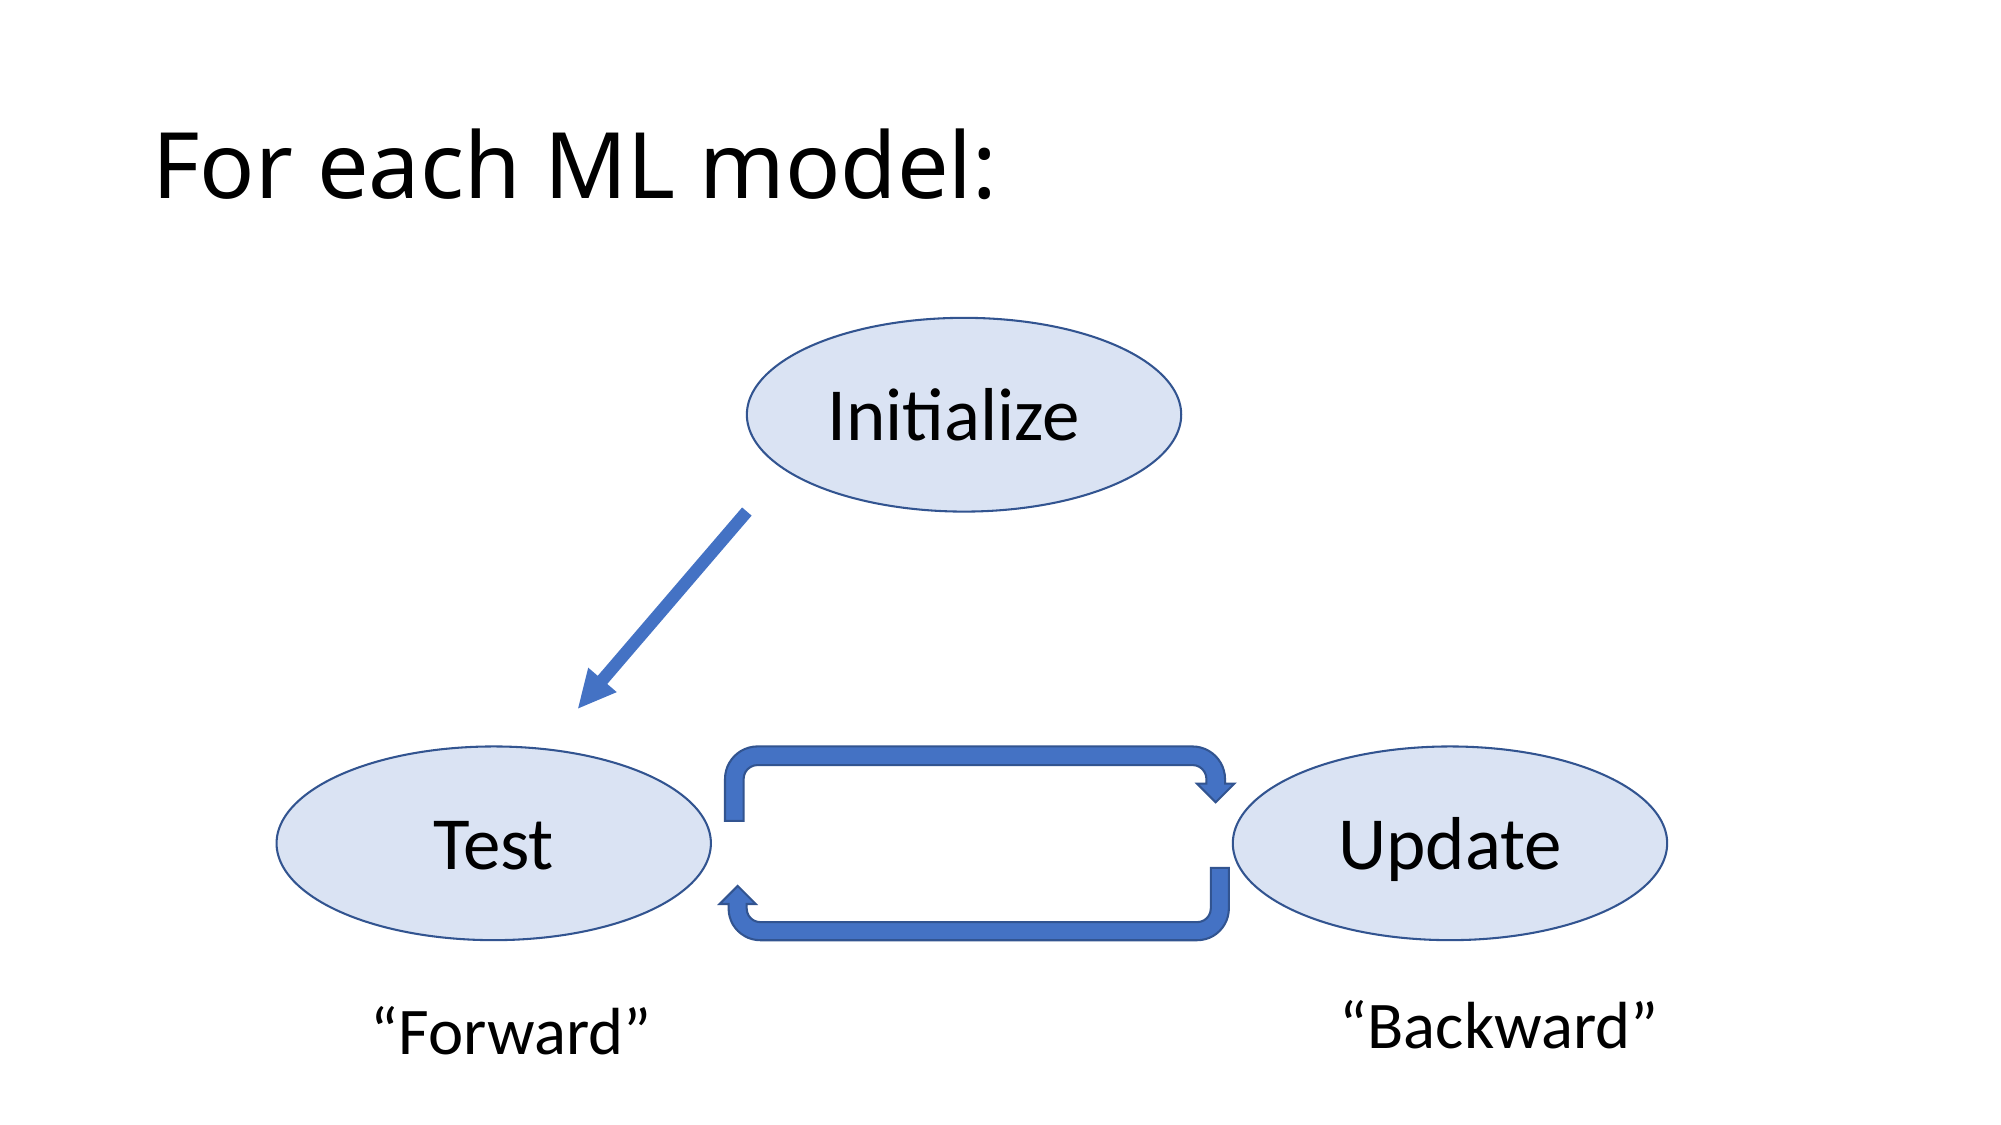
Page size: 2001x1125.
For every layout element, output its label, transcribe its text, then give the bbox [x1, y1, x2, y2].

text_box [717, 866, 1230, 942]
text_box Test [342, 787, 646, 892]
text_box Initialize [812, 358, 1116, 464]
title For each ML model: [137, 59, 1863, 278]
text_box Update [1298, 787, 1602, 892]
text_box “Forward” [356, 980, 667, 1076]
text_box [1231, 745, 1669, 942]
text_box [723, 745, 1237, 822]
text_box [275, 745, 712, 942]
text_box [745, 316, 1183, 513]
text_box “Backward” [1324, 974, 1674, 1070]
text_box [578, 511, 747, 709]
